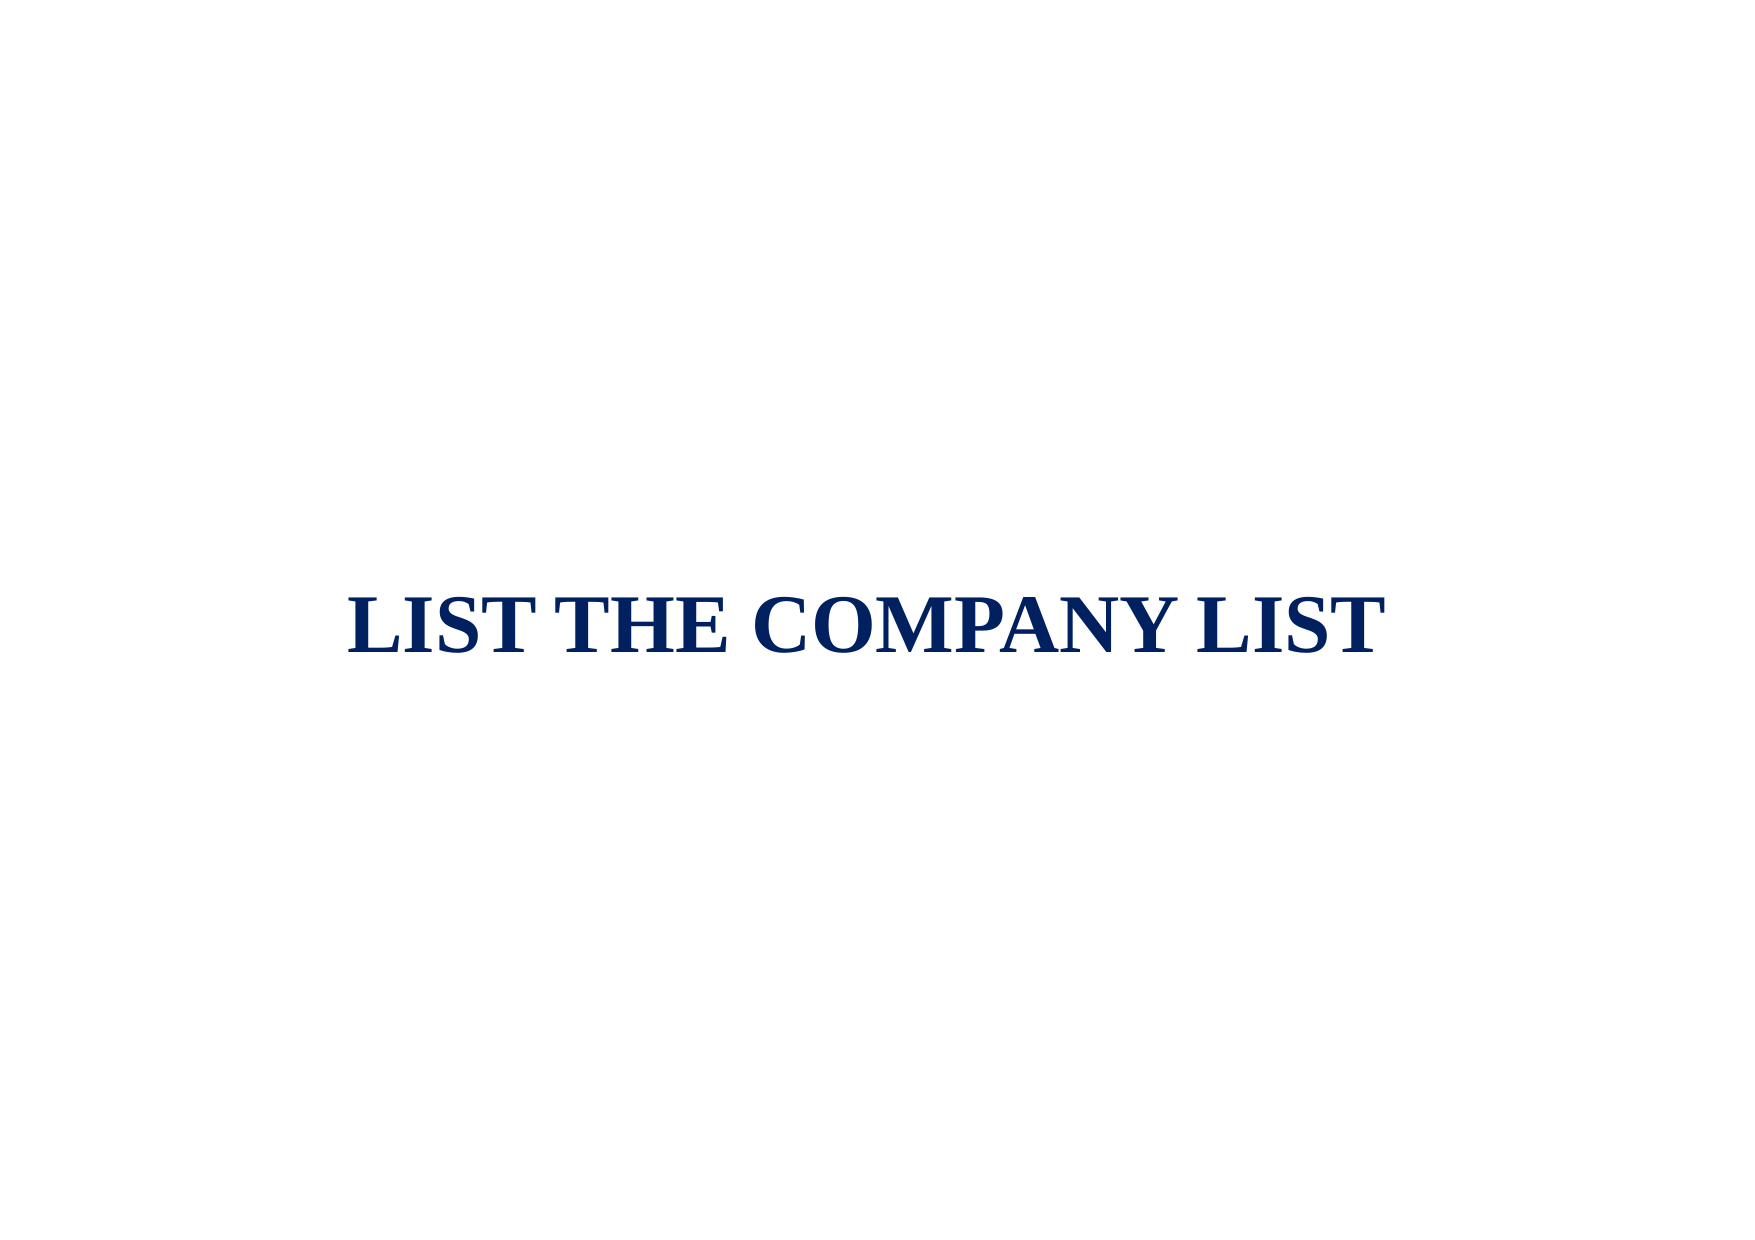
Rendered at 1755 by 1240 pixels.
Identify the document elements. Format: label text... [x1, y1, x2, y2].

text_box LIST THE COMPANY LIST [332, 561, 1422, 677]
